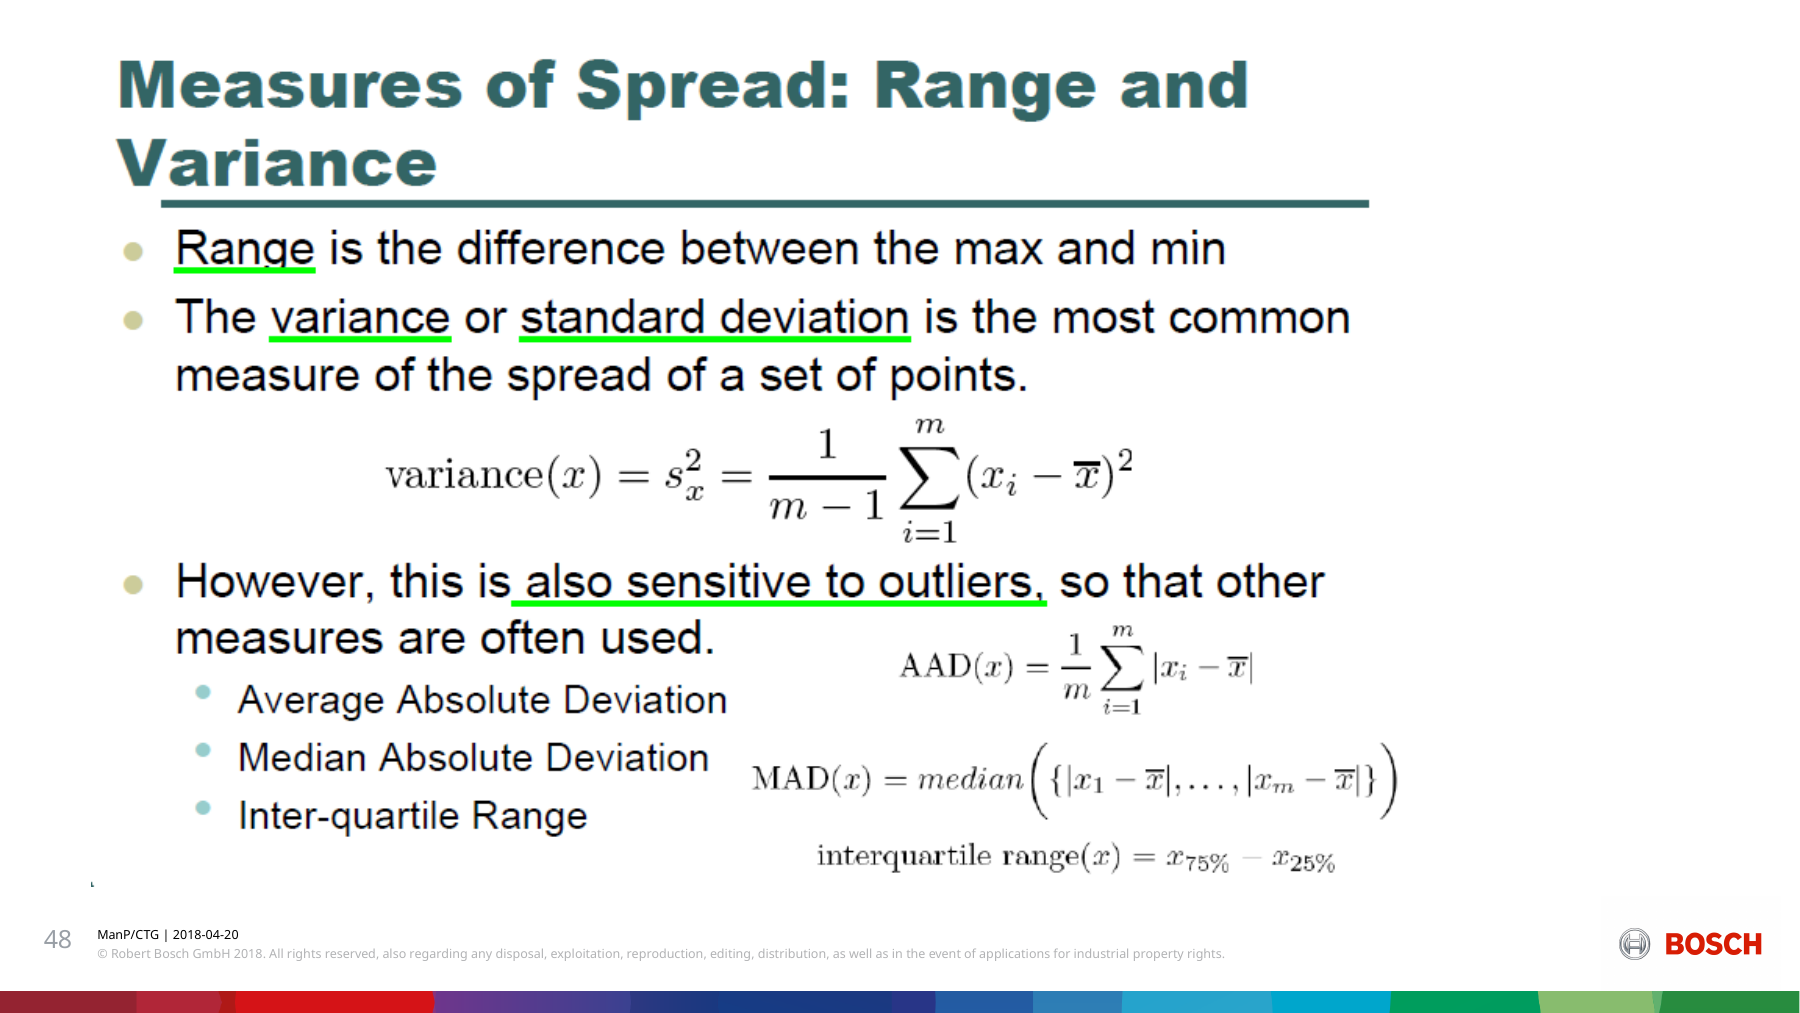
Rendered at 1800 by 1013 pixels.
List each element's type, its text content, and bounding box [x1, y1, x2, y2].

text_box ManP/CTG | 2018-04-20 [97, 925, 1599, 944]
picture [91, 36, 1410, 887]
text_box © Robert Bosch GmbH 2018. All rights reserved, also regarding any disposal, exploitation, reproduction, editing, distribution, as well as in the event of applications for industrial property rights. [97, 944, 1599, 980]
picture [1390, 991, 1800, 1013]
picture [0, 991, 1272, 1013]
text_box 48 [43, 923, 92, 991]
